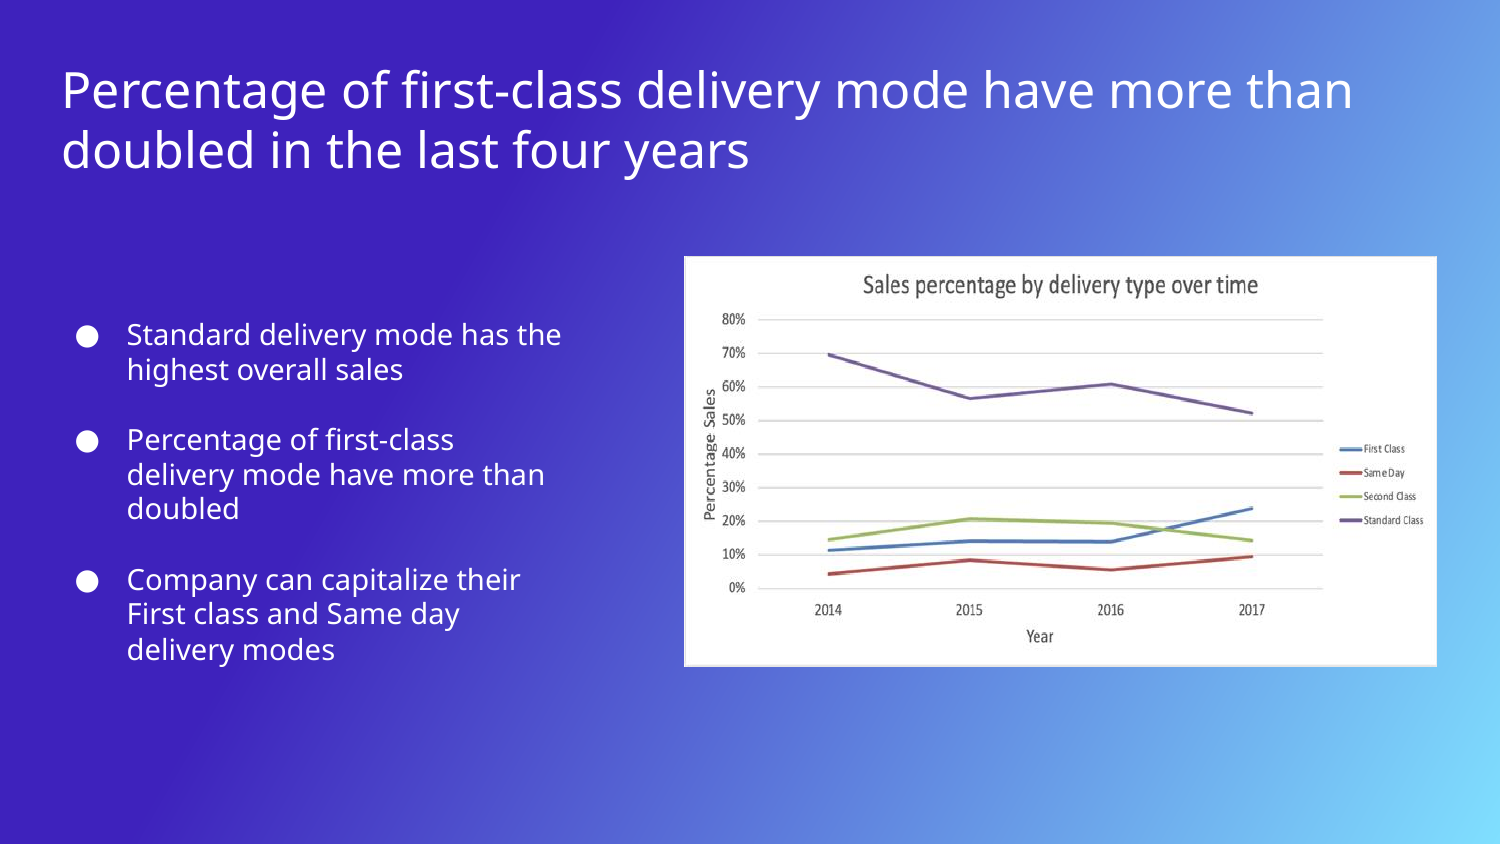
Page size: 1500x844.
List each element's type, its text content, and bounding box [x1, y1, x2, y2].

picture [683, 256, 1437, 668]
text_box Percentage of first-class delivery mode have more than doubled in the last four years [46, 26, 1454, 212]
list Standard delivery mode has the highest overall sales Percentage of first-class delivery mode have more than doubled Company can capitalize their First class and Same day delivery modes [36, 301, 584, 713]
